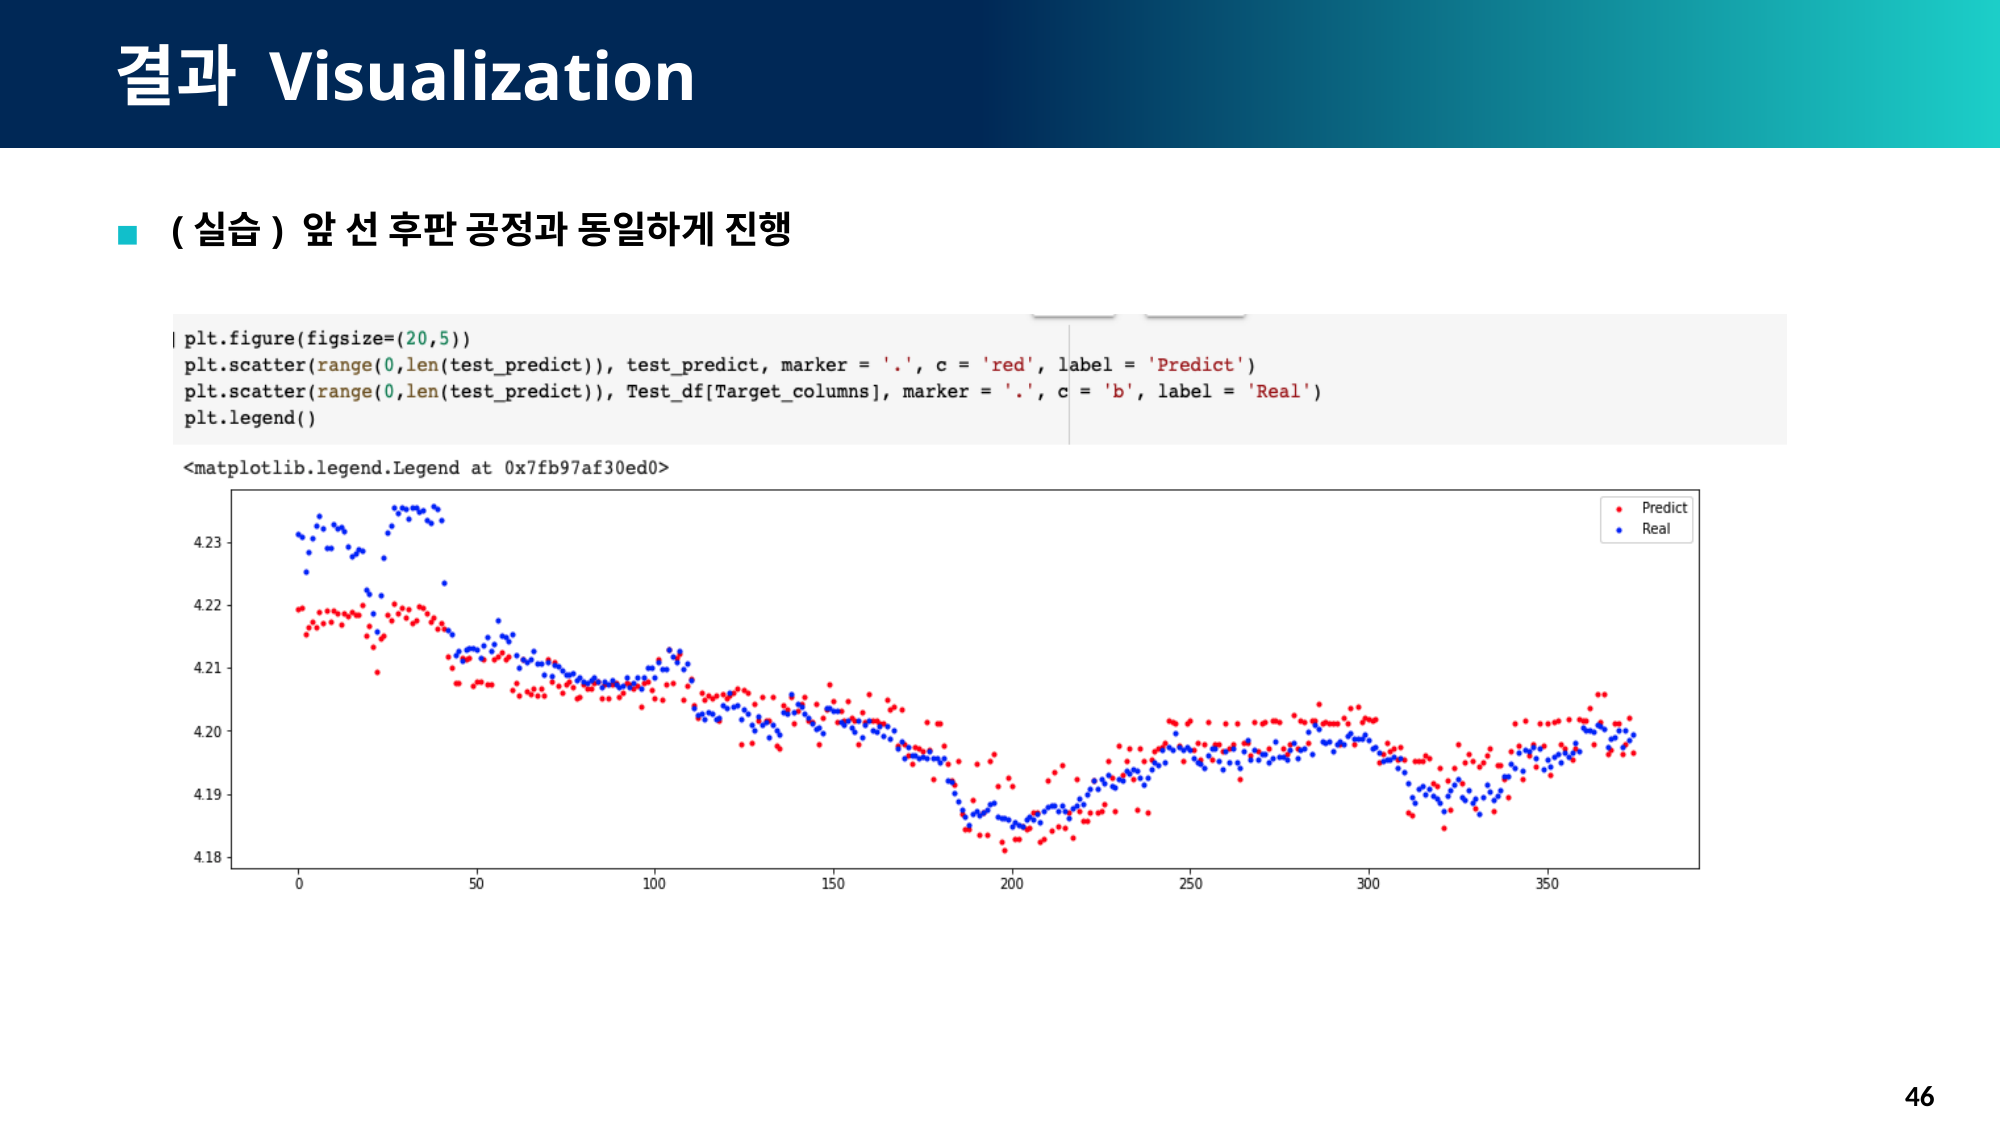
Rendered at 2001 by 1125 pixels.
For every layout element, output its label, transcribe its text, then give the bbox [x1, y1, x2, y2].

title 결과 Visualization [99, 0, 1900, 148]
slide_number 46 [1514, 1065, 1950, 1125]
list (실습) 앞 선 후판 공정과 동일하게 진행 [99, 176, 1900, 1073]
picture [172, 314, 1788, 918]
